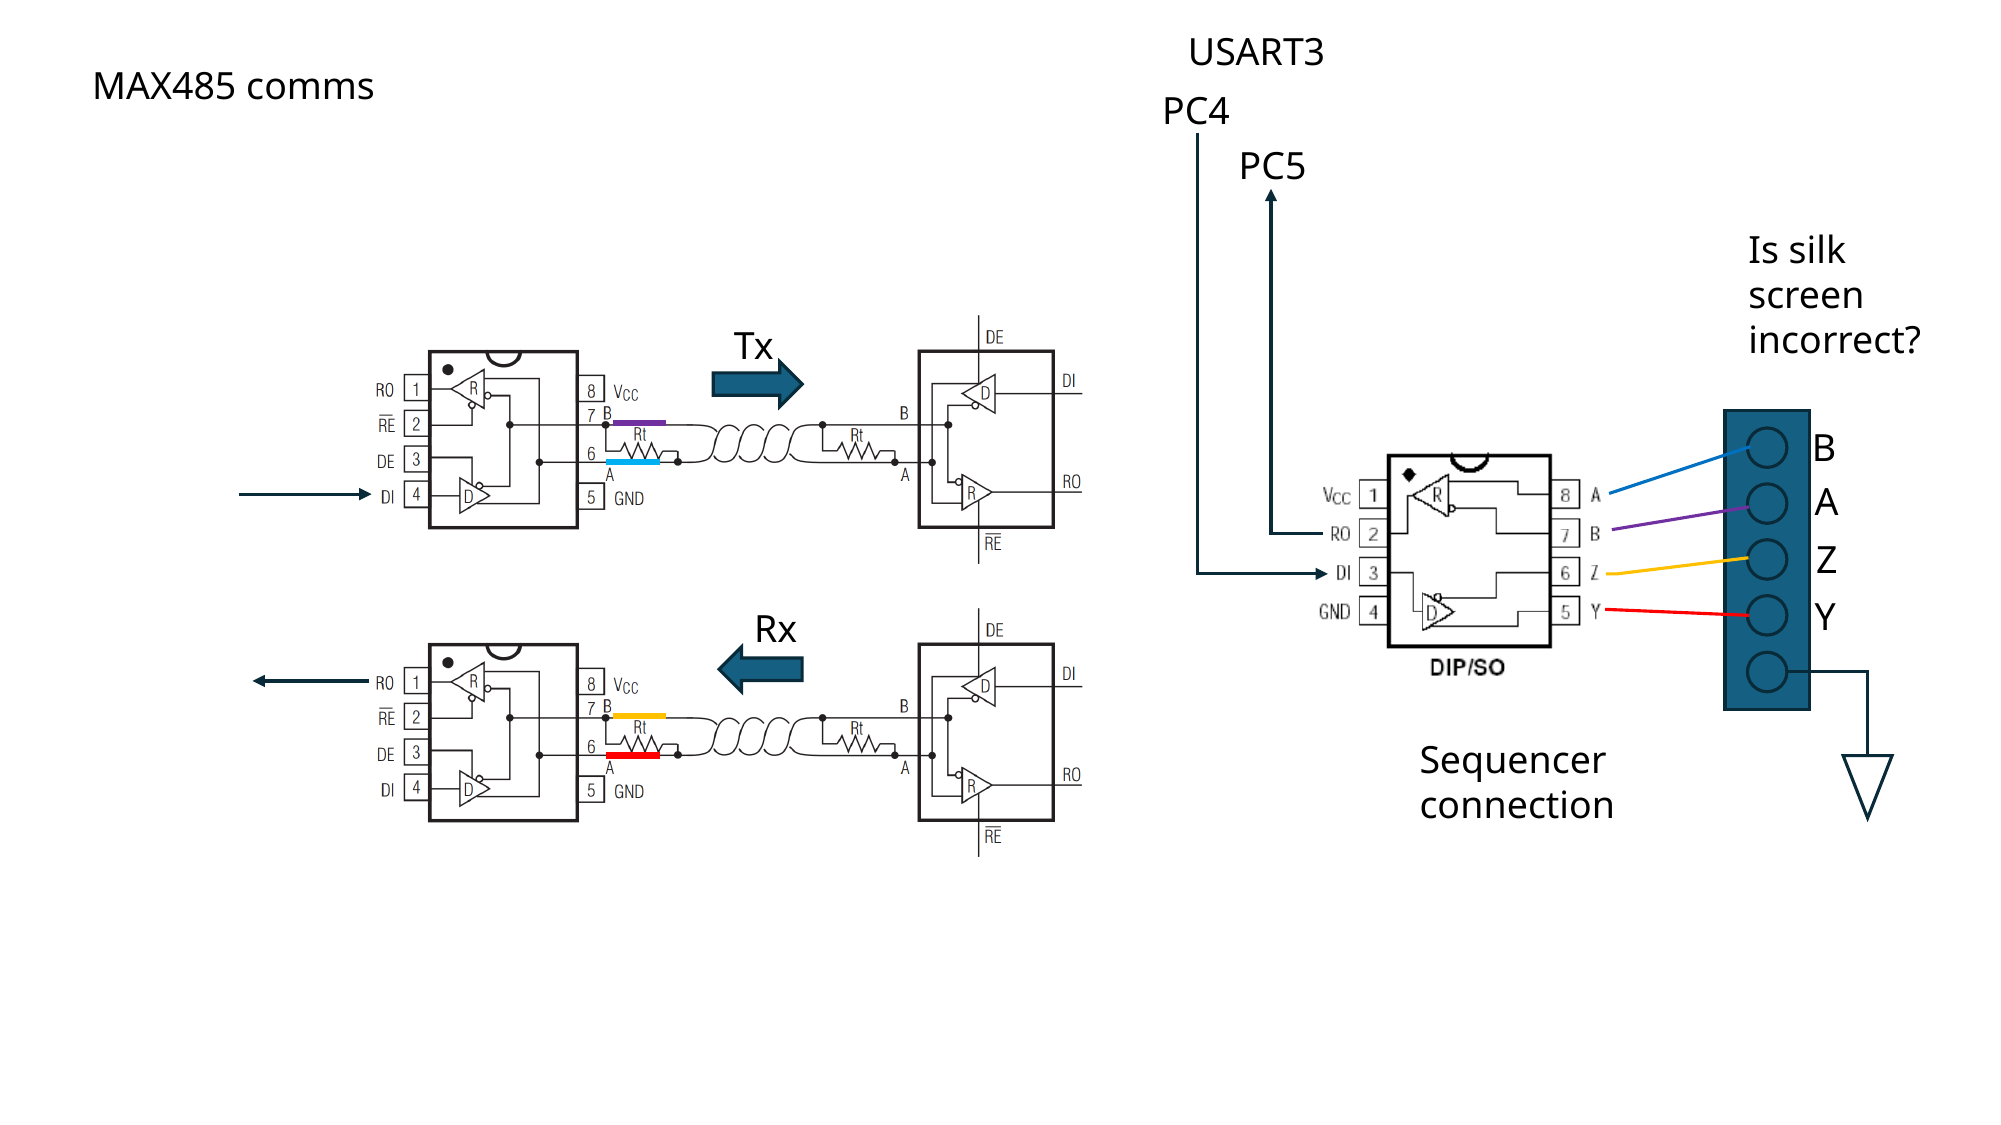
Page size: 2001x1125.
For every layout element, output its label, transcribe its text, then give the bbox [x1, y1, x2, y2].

text_box [1745, 650, 1789, 694]
text_box [1615, 608, 1750, 617]
text_box Y [1799, 585, 1908, 645]
text_box [1615, 556, 1749, 576]
picture [358, 236, 1101, 877]
text_box [1840, 754, 1895, 823]
text_box [1615, 505, 1750, 531]
text_box [1264, 195, 1318, 535]
text_box [1786, 670, 1869, 754]
text_box [252, 674, 358, 688]
text_box [1745, 482, 1789, 525]
text_box [1723, 409, 1811, 711]
text_box [1746, 594, 1789, 637]
text_box PC5 [1223, 135, 1472, 195]
text_box PC4 [1147, 79, 1395, 140]
text_box [1615, 445, 1751, 494]
text_box Z [1801, 528, 1910, 589]
text_box USART3 [1173, 20, 1421, 81]
text_box B [1797, 416, 1905, 476]
text_box [1196, 140, 1318, 581]
picture [1318, 447, 1615, 678]
text_box MAX485 comms [77, 55, 624, 115]
text_box Sequencer connection [1404, 728, 1748, 834]
text_box Is silk screen incorrect? [1733, 218, 1953, 369]
text_box [1745, 538, 1789, 581]
text_box A [1799, 470, 1908, 531]
text_box [1746, 426, 1789, 469]
